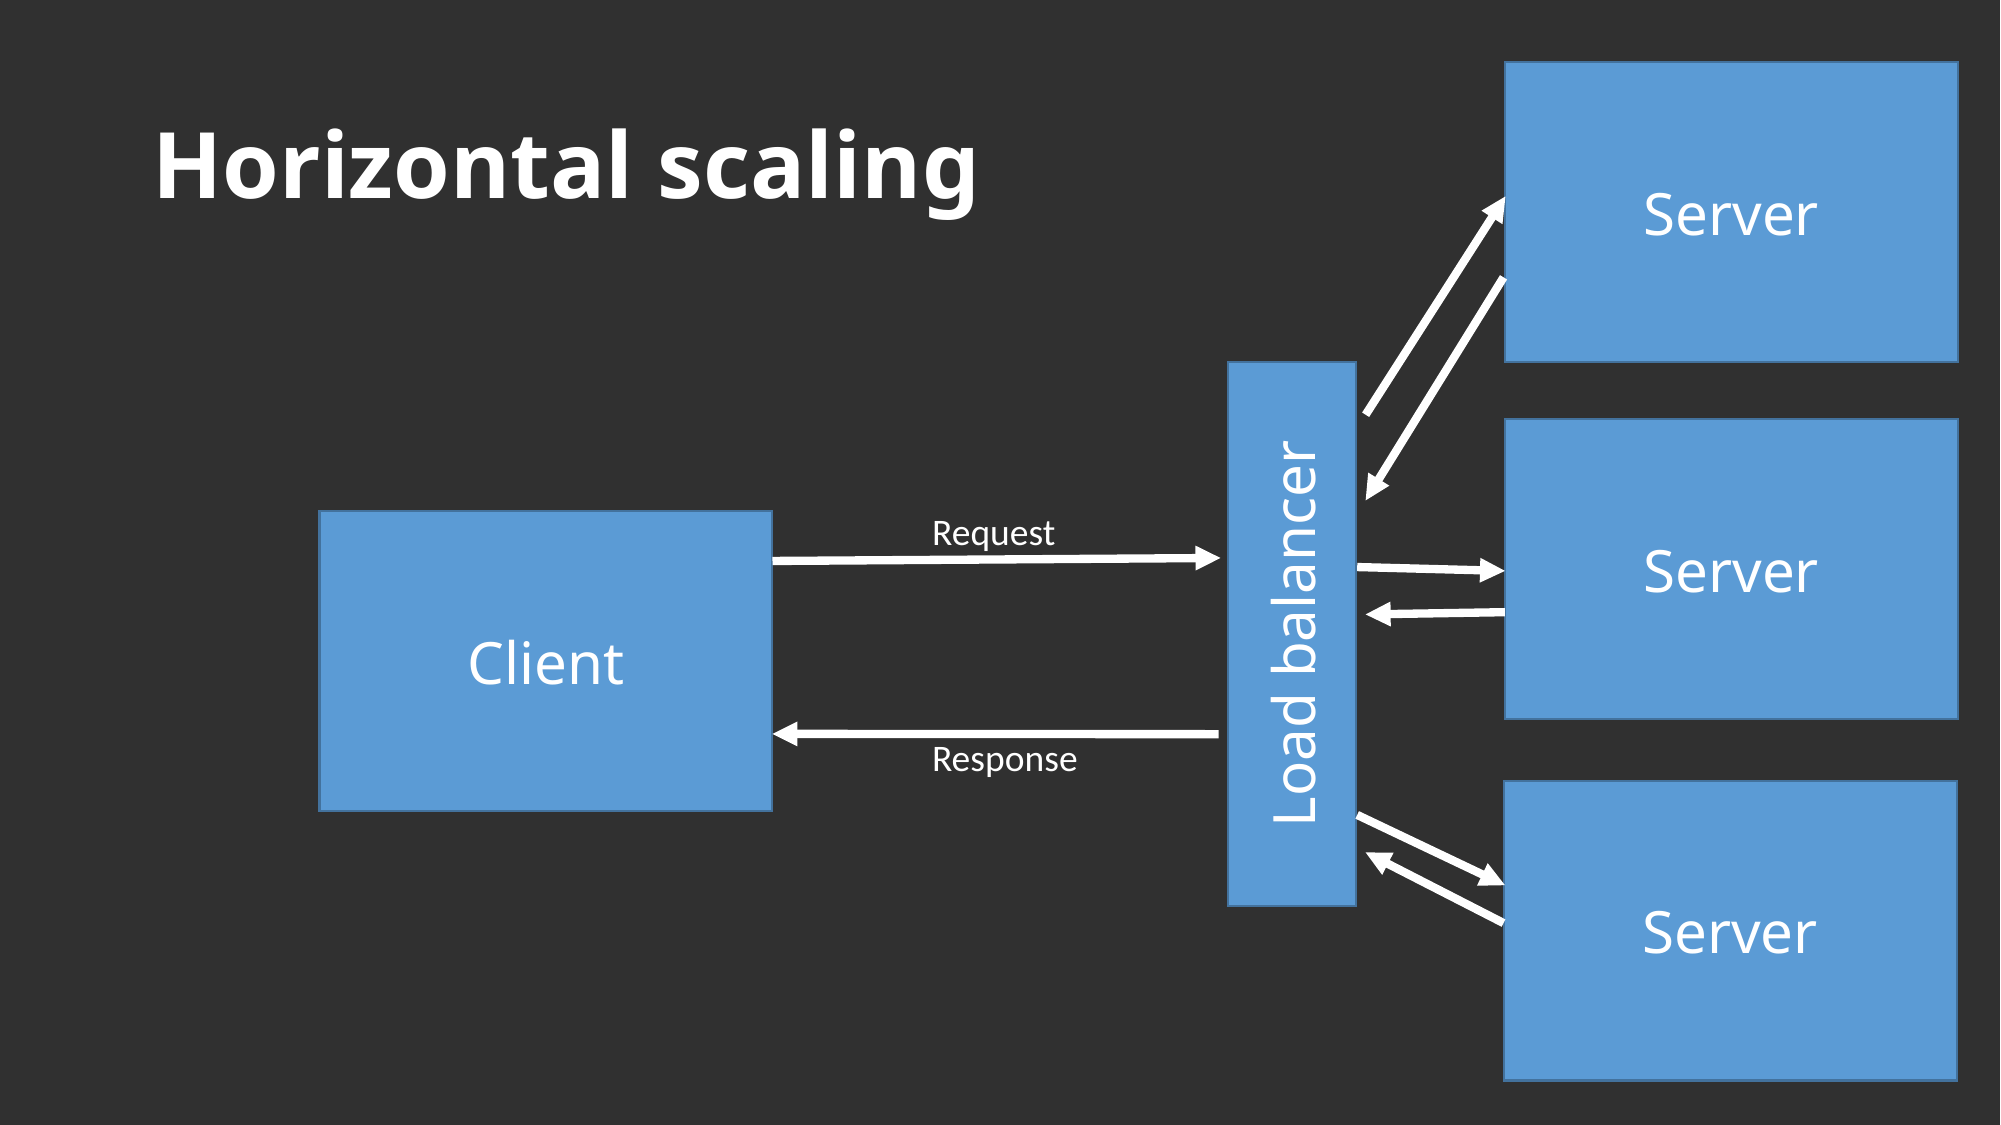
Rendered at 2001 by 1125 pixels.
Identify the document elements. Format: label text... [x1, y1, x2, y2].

text_box Server [1503, 780, 1958, 1082]
text_box Server [1504, 61, 1959, 363]
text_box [1357, 567, 1505, 571]
title Horizontal scaling [137, 59, 1863, 278]
text_box Response [917, 735, 1093, 787]
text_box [1365, 196, 1506, 415]
text_box Load balancer [1227, 361, 1357, 907]
text_box Server [1504, 418, 1959, 720]
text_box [1357, 814, 1505, 886]
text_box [1365, 852, 1504, 924]
text_box Client [318, 510, 773, 812]
text_box Response [917, 726, 1093, 733]
text_box Request [917, 500, 1071, 557]
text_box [772, 557, 1221, 561]
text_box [1365, 277, 1504, 501]
